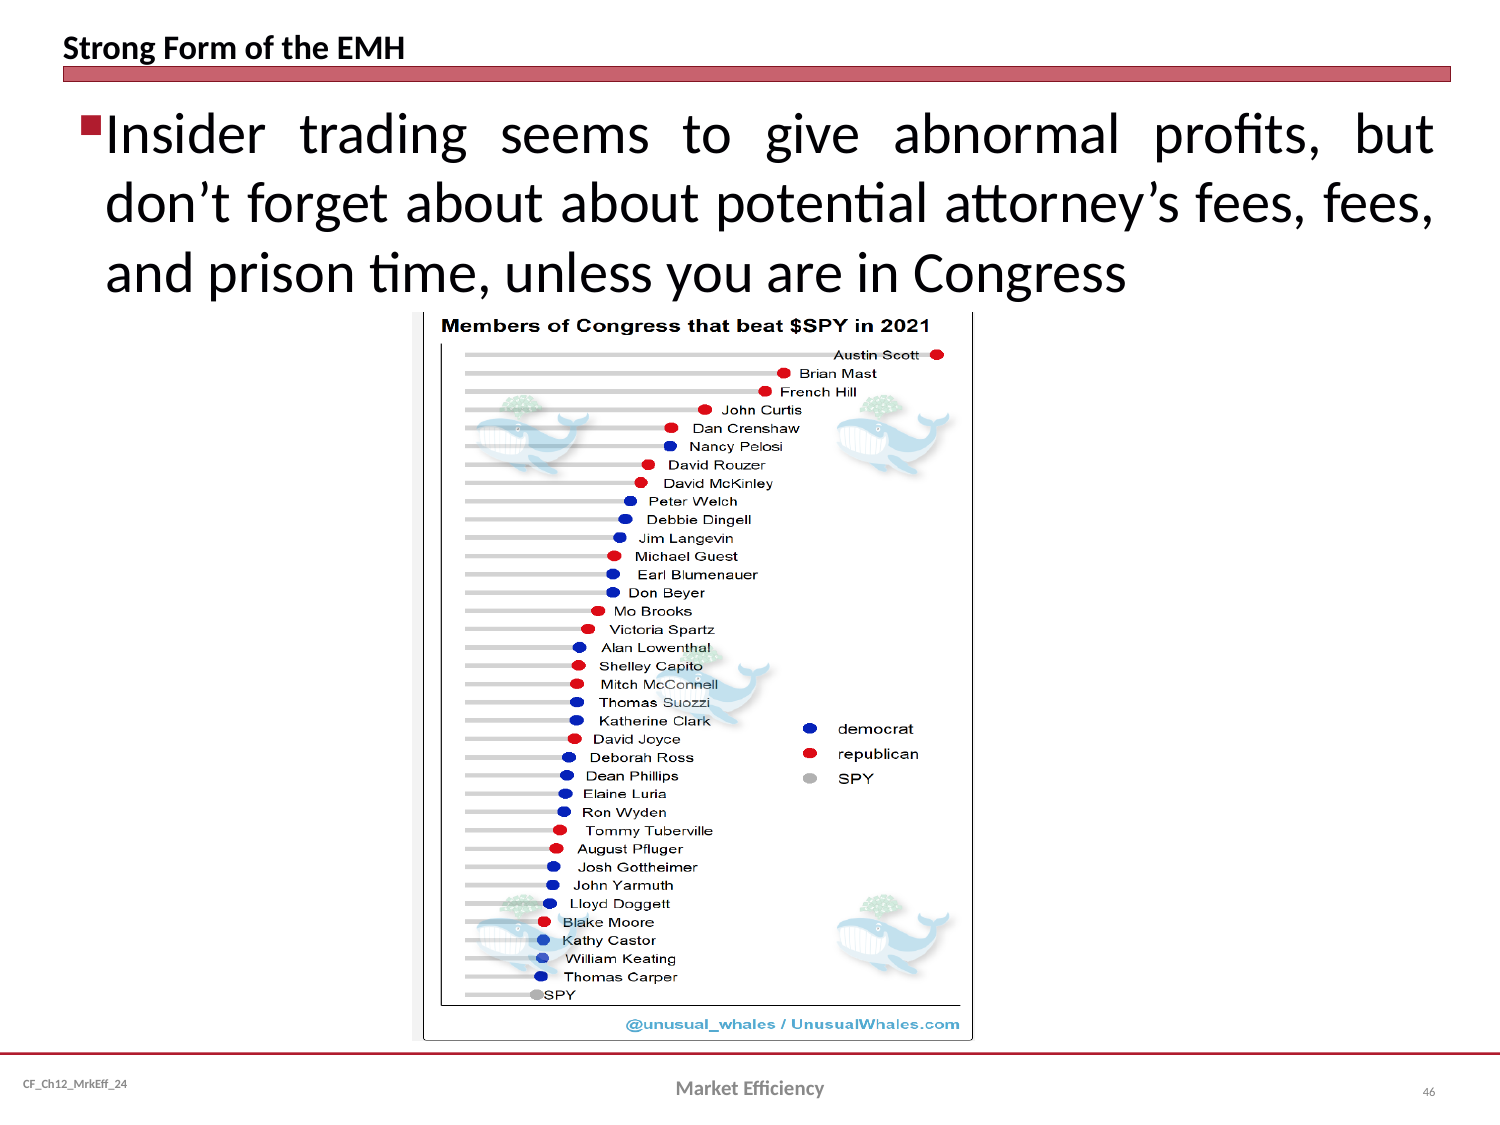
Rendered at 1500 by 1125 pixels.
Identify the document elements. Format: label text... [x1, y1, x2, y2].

slide_number 46 [1375, 1061, 1451, 1122]
footer Market Efficiency [512, 1056, 988, 1117]
title Strong Form of the EMH [62, 6, 1451, 67]
list Insider trading seems to give abnormal profits, but don’t forget about about potential attorney’s fees, fees, and prison time, unless you are in Congress [63, 87, 1451, 1041]
picture [412, 312, 976, 1042]
